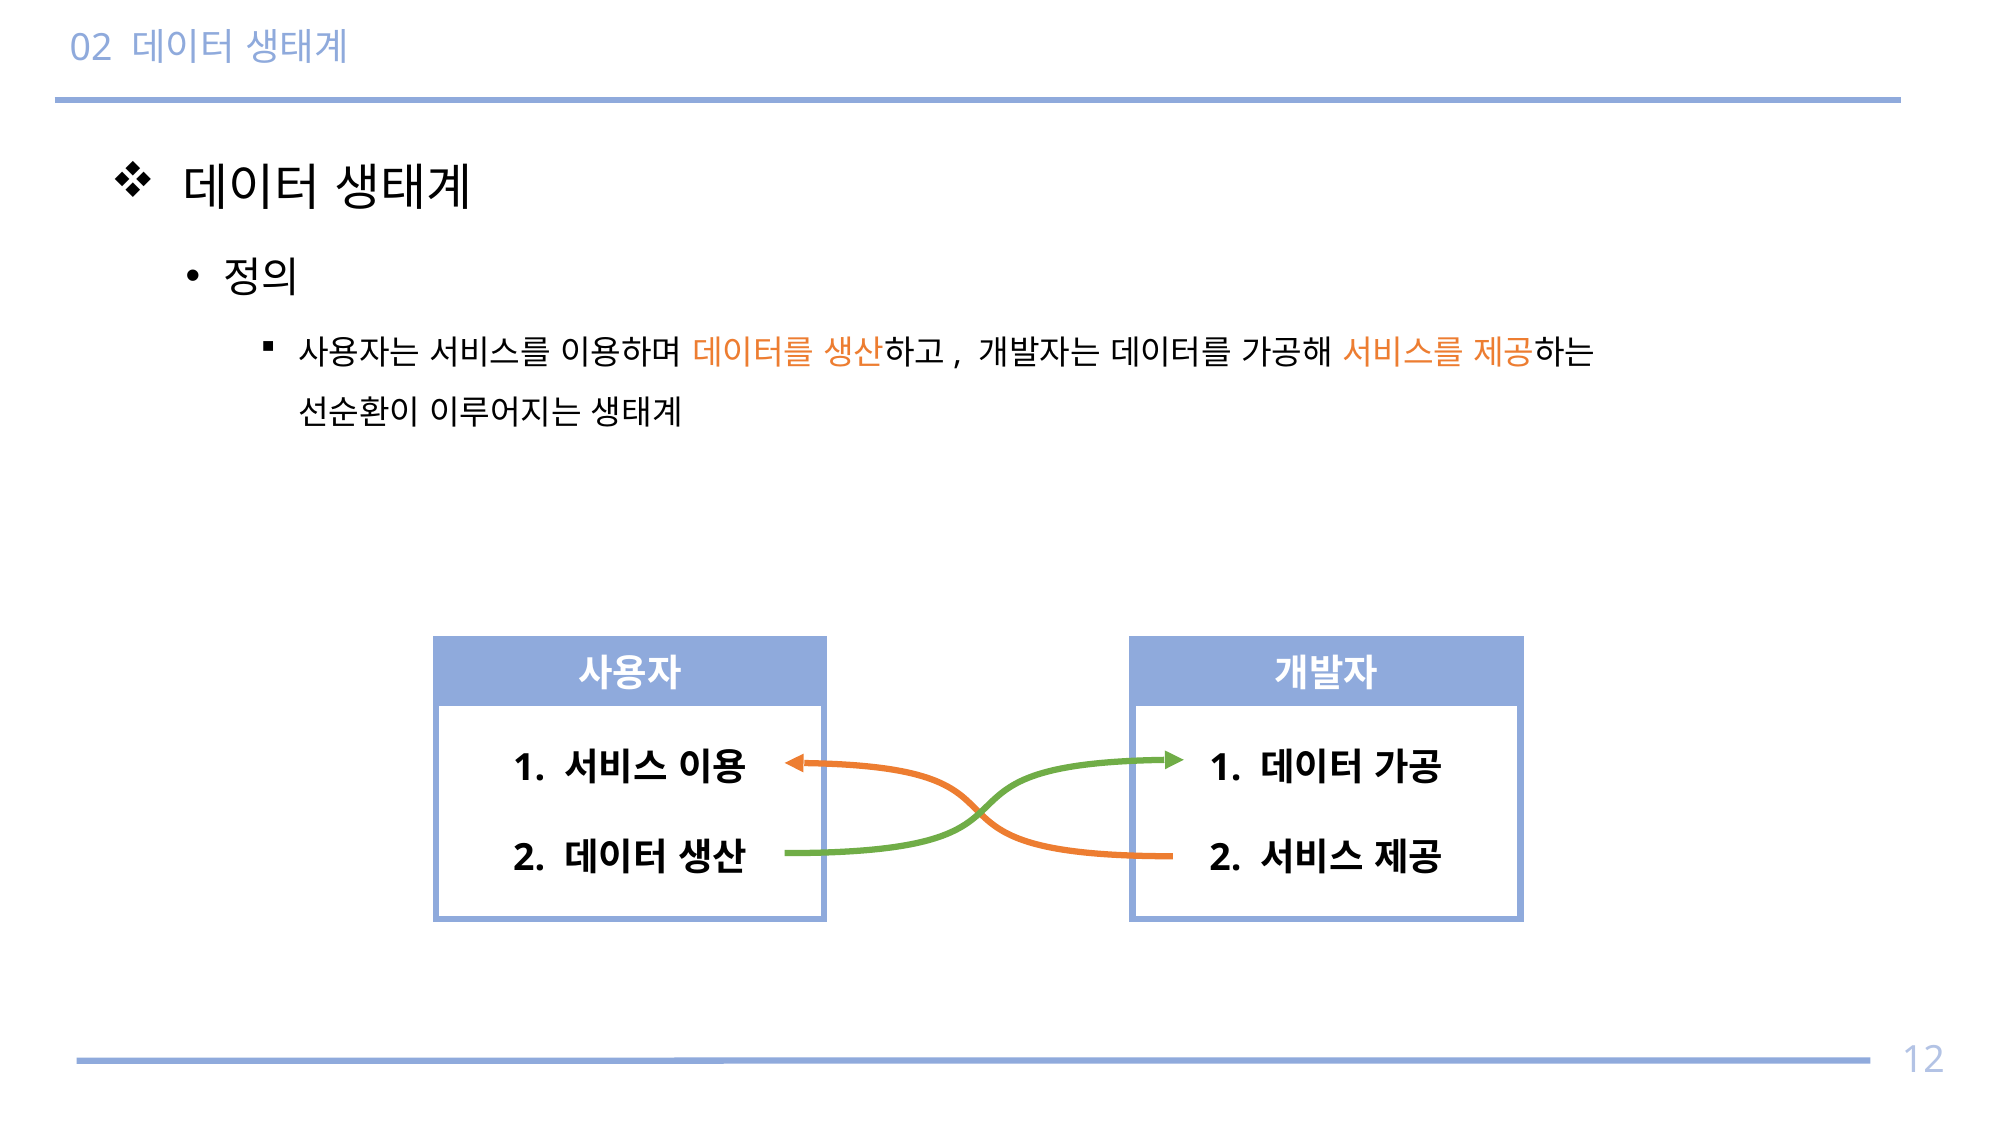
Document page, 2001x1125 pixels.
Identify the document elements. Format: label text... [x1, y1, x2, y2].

text_box 1. 서비스 이용 2. 데이터 생산 [435, 700, 825, 920]
title 02 데이터 생태계 [54, 10, 1780, 88]
slide_number 12 [1870, 1030, 1977, 1091]
list 데이터 생태계 정의 사용자는 서비스를 이용하며 데이터를 생산하고, 개발자는 데이터를 가공해 서비스를 제공하는 선순환이 이루어지는 생태계 [95, 117, 1871, 1030]
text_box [784, 759, 1184, 854]
text_box 사용자 [435, 638, 825, 700]
text_box 개발자 [1131, 638, 1521, 700]
text_box 1. 데이터 가공 2. 서비스 제공 [1131, 700, 1521, 920]
